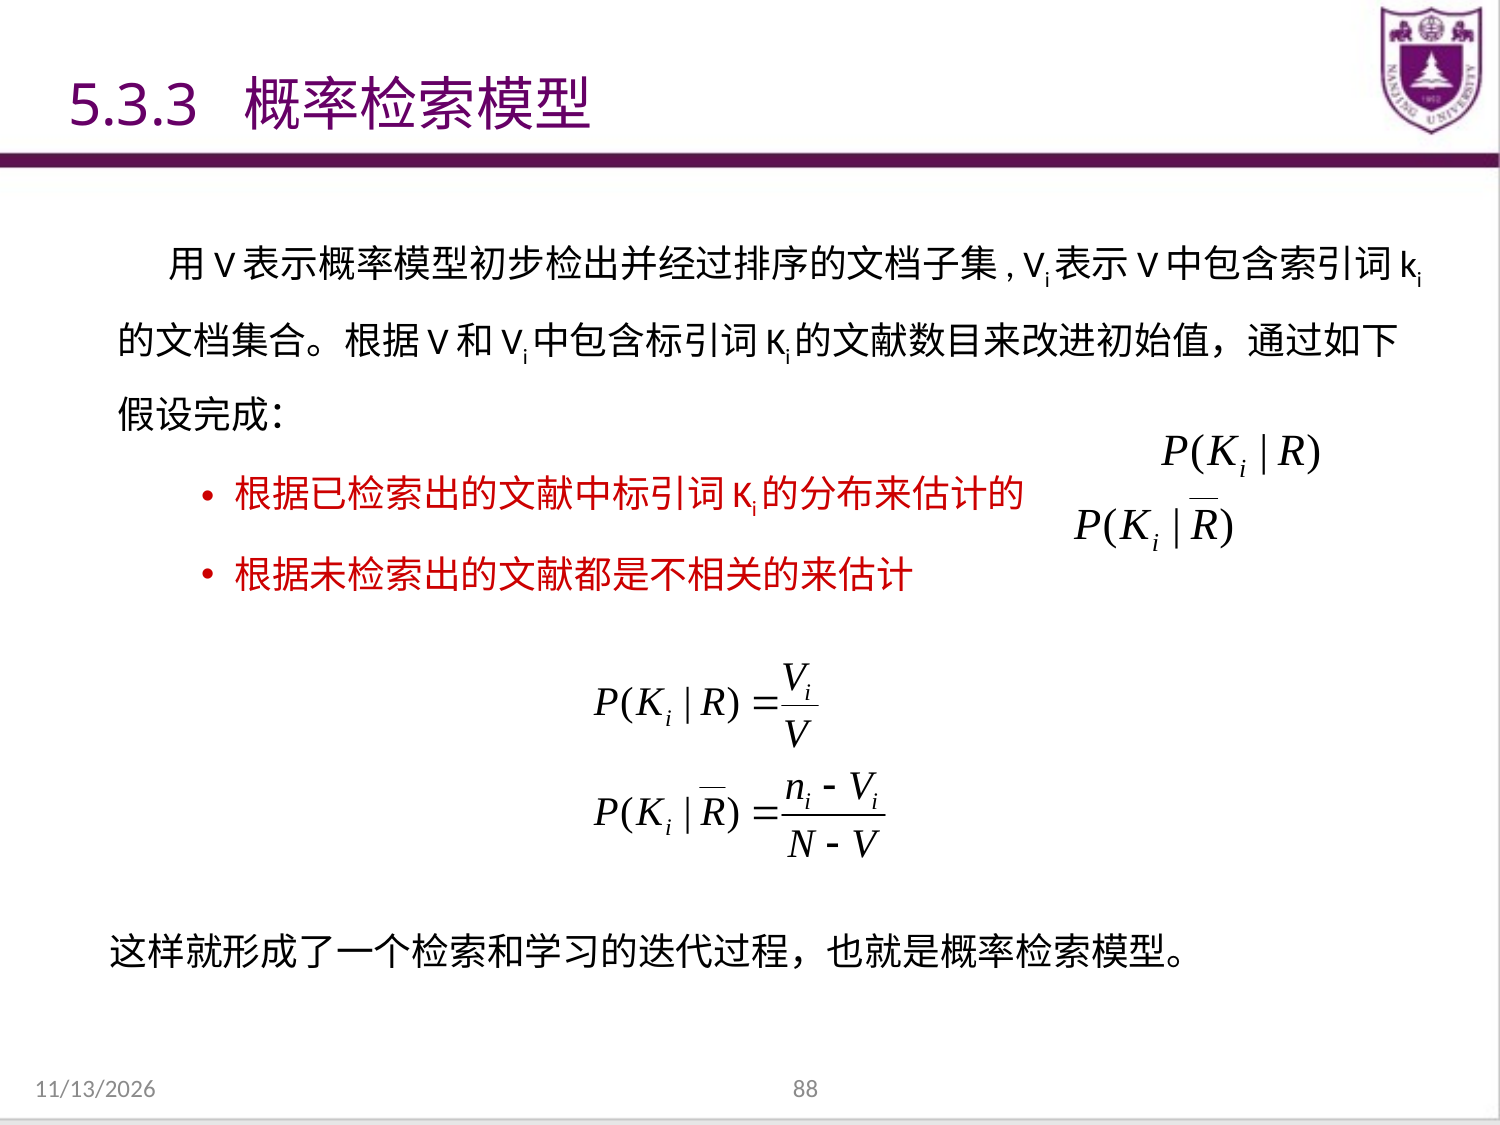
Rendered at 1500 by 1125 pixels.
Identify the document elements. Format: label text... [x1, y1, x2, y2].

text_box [586, 649, 892, 868]
title 5.3.3 概率检索模型 [53, 21, 1296, 184]
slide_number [19, 1050, 332, 1125]
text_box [1065, 487, 1241, 563]
slide_number 88 [520, 1050, 834, 1125]
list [1153, 420, 1328, 489]
picture [0, 0, 1500, 1125]
list 用V表示概率模型初步检出并经过排序的文档子集, Vi表示V中包含索引词ki 的文档集合。根据V和Vi中包含标引词Ki的文献数目来改进初始值，通过如下假设完成： 根据已检索出的文献中标引词Ki的分布来估计的 根据未检索出的文献都是不相关的来估计 这样就形成了一个检索和学习的迭代过程，也就是概率检索模型。 [53, 206, 1449, 981]
